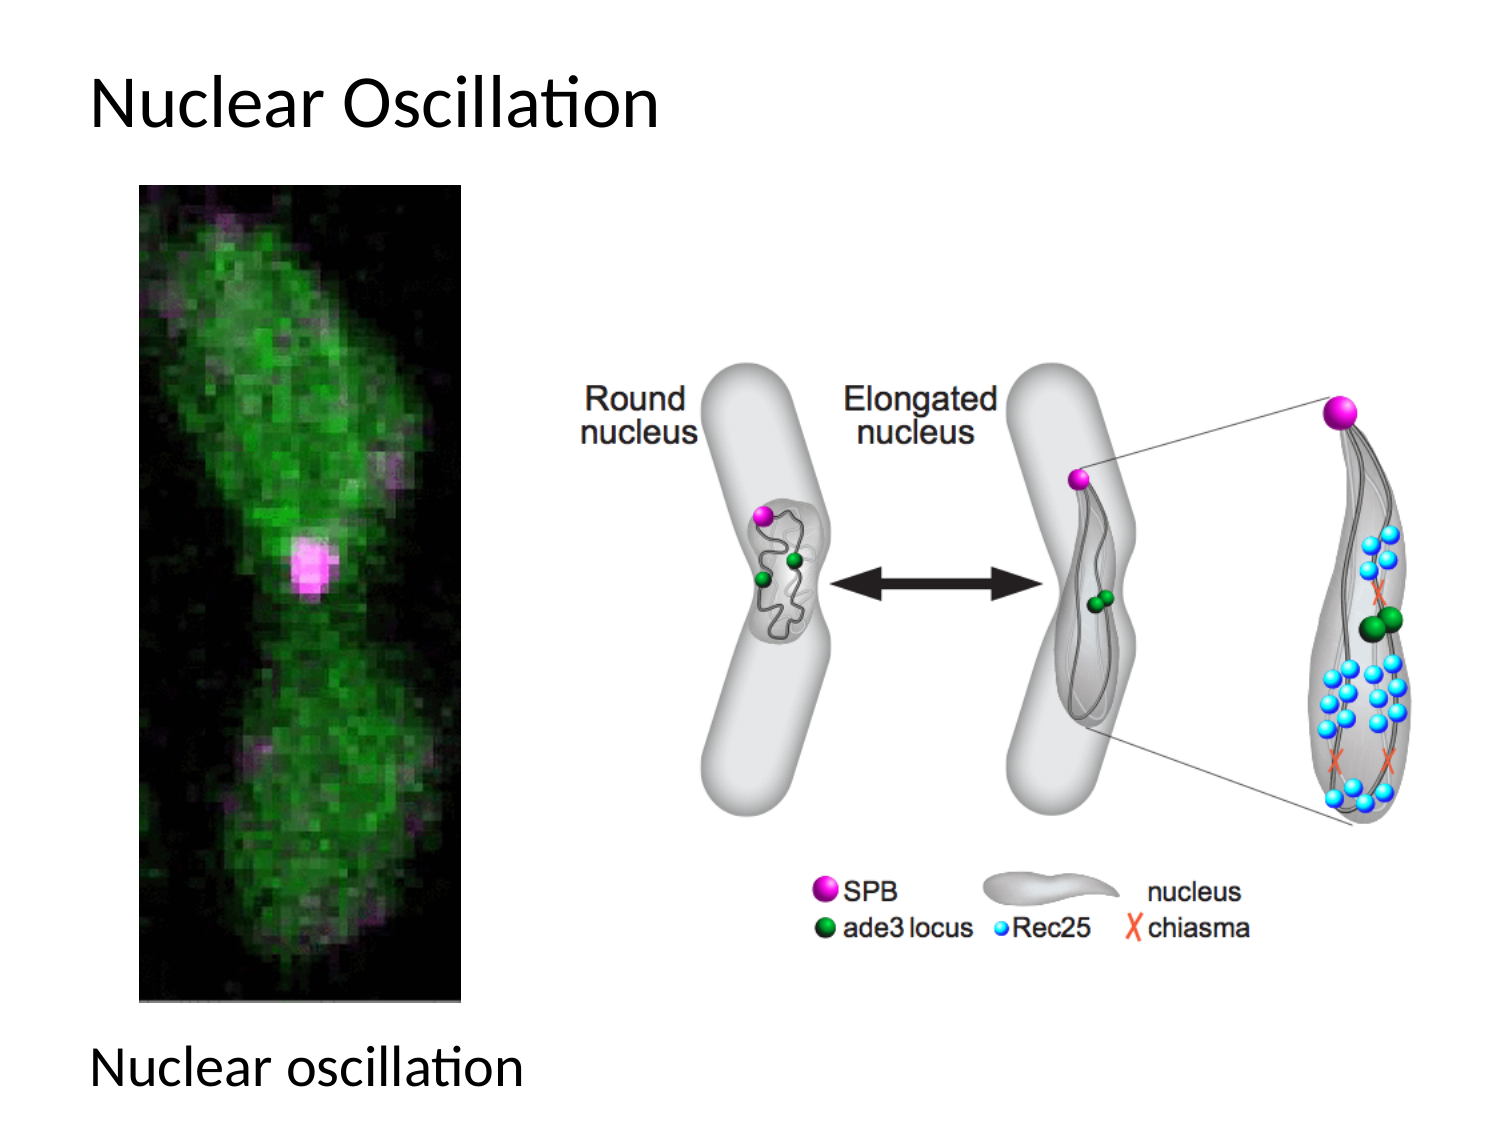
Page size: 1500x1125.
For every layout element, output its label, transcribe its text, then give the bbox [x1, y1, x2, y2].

picture [139, 185, 461, 1003]
picture [548, 356, 1464, 980]
text_box Nuclear Oscillation [74, 45, 1464, 150]
text_box Nuclear oscillation [74, 1020, 568, 1106]
